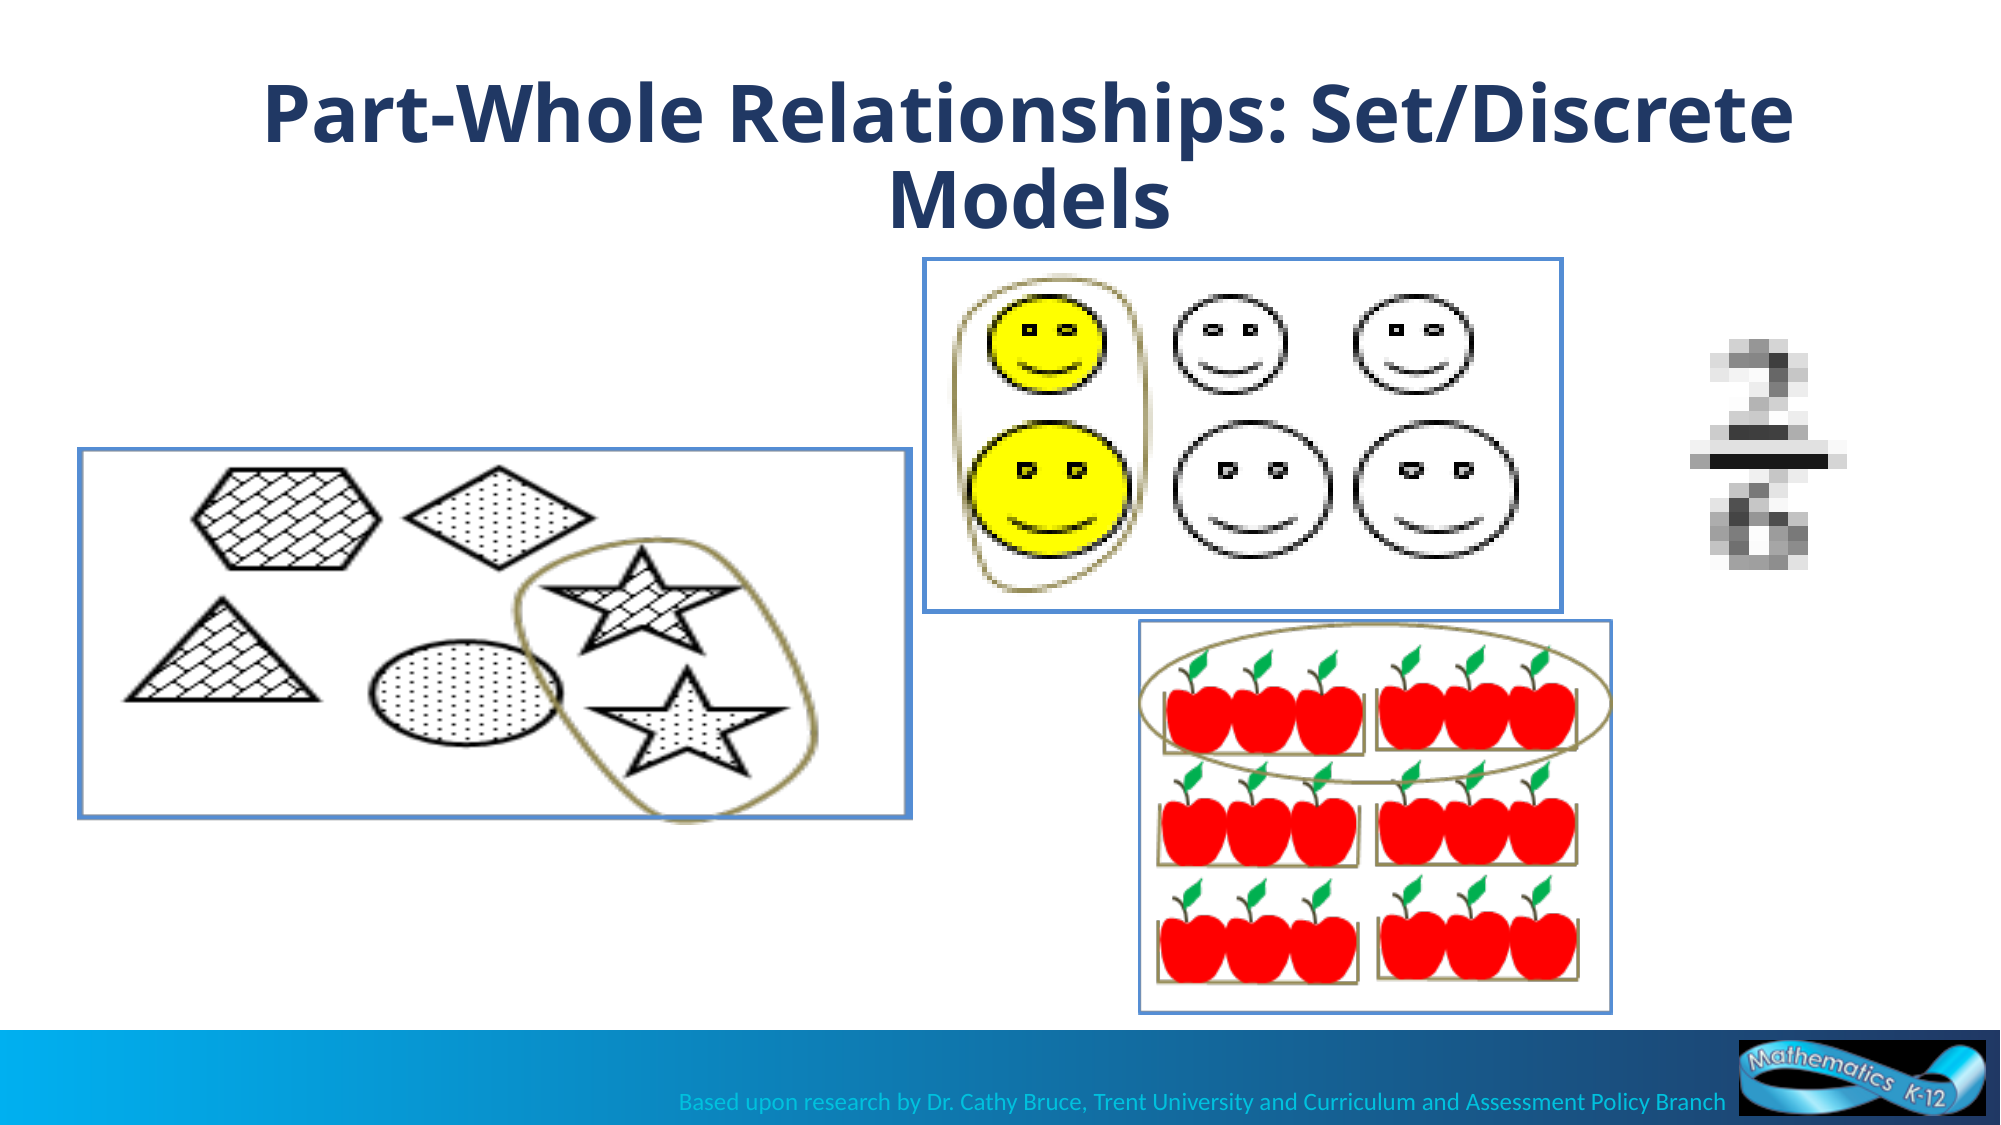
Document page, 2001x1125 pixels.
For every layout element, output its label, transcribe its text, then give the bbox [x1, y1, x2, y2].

picture [77, 447, 913, 825]
picture [1138, 619, 1613, 1015]
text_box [1651, 296, 1888, 600]
picture [1739, 1040, 1986, 1116]
title Part-Whole Relationships: Set/Discrete Models [192, 65, 1866, 254]
picture [922, 253, 1575, 614]
